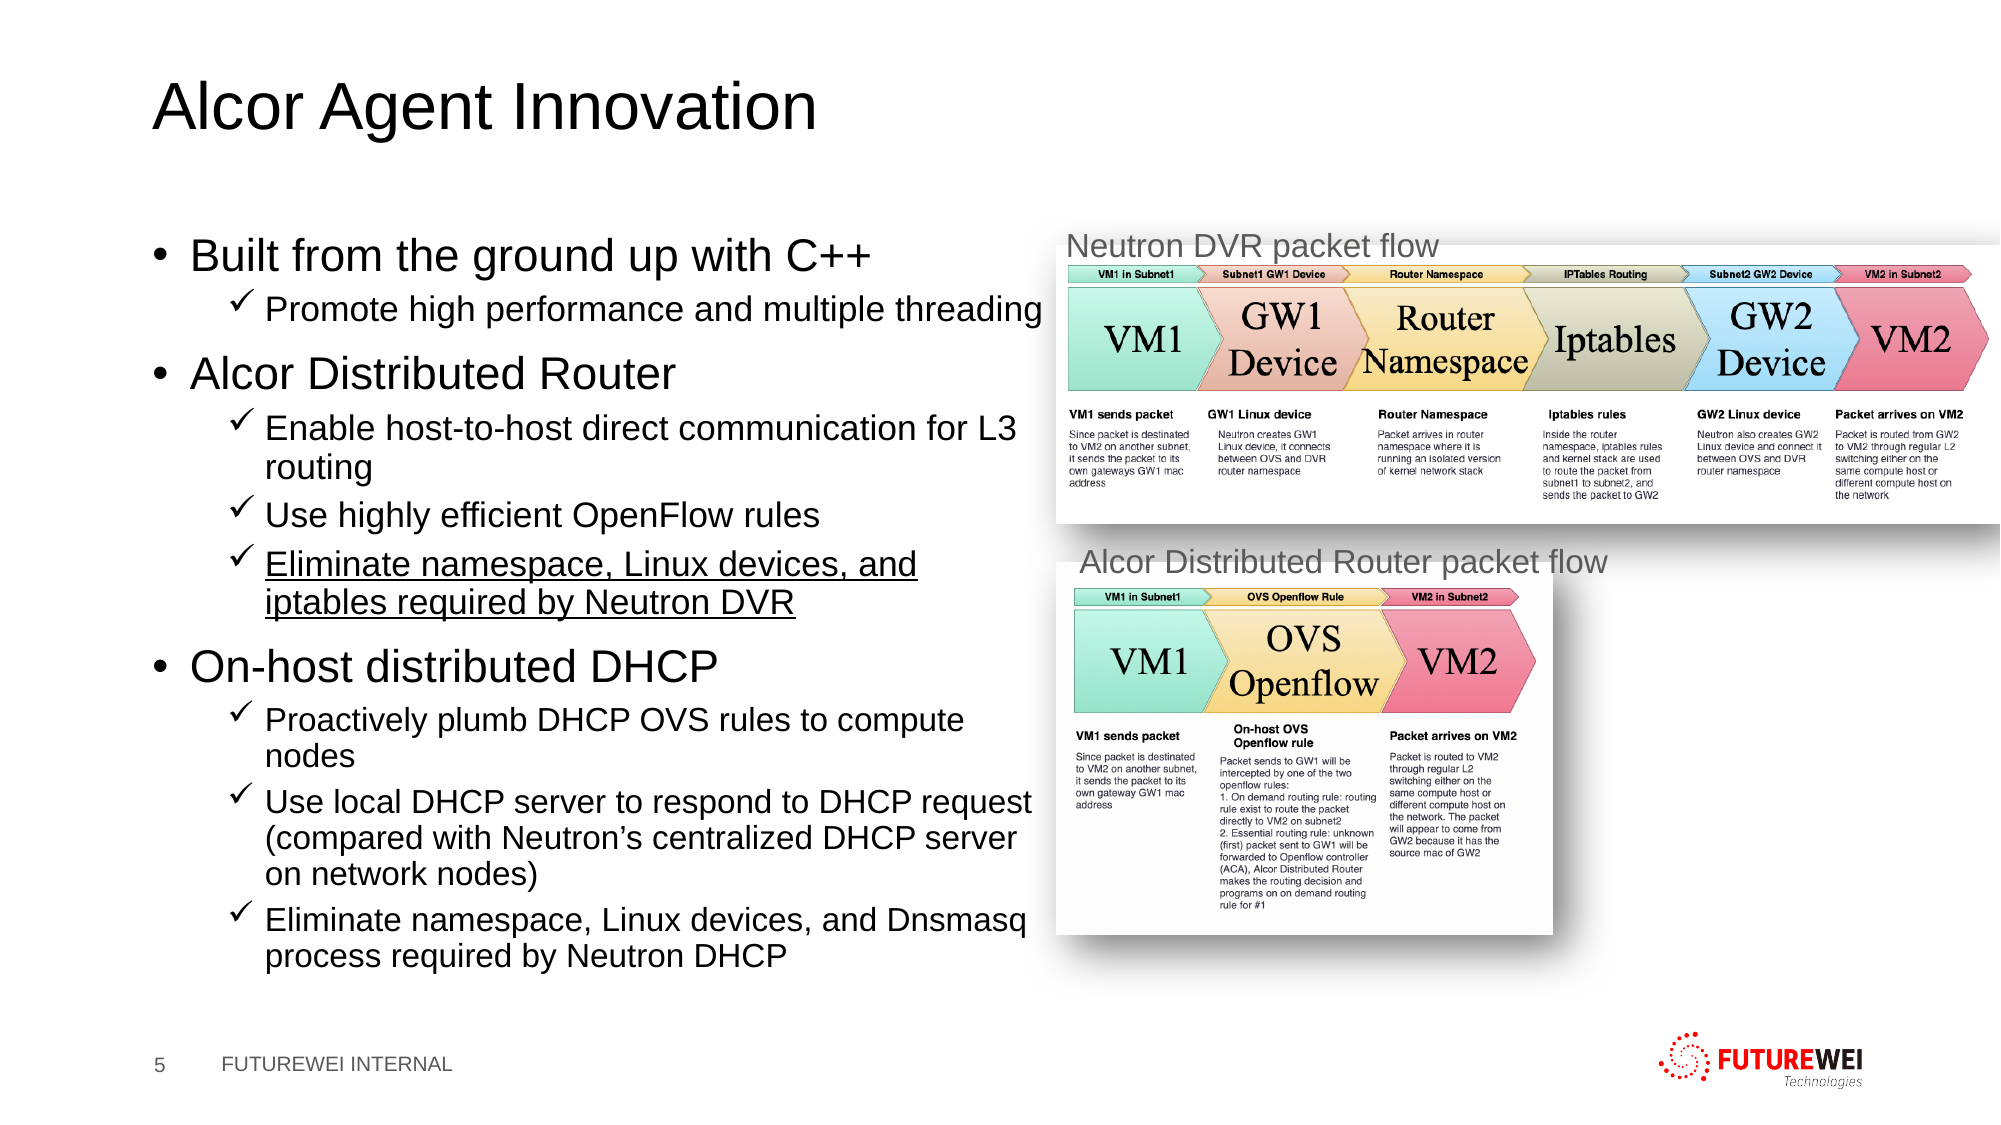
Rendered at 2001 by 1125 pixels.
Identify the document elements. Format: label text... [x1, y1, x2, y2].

picture [1638, 1011, 1882, 1102]
title Alcor Agent Innovation [137, 59, 1863, 152]
footer FUTUREWEI INTERNAL [206, 1039, 882, 1088]
slide_number 5 [117, 1039, 203, 1089]
text_box Alcor Distributed Router packet flow [1064, 532, 1658, 588]
picture [1056, 562, 1553, 935]
list Built from the ground up with C++ Promote high performance and multiple threading Alcor Distributed Router Enable host-to-host direct communication for L3 routing Use highly efficient OpenFlow rules Eliminate namespace, Linux devices, and iptables required by Neutron DVR On-host distributed DHCP Proactively plumb DHCP OVS rules to compute nodes Use local DHCP server to respond to DHCP request (compared with Neutron’s centralized DHCP server on network nodes) Eliminate namespace, Linux devices, and Dnsmasq process required by Neutron DHCP [137, 224, 1065, 1014]
picture [1056, 245, 2000, 524]
text_box Neutron DVR packet flow [1051, 217, 1644, 272]
